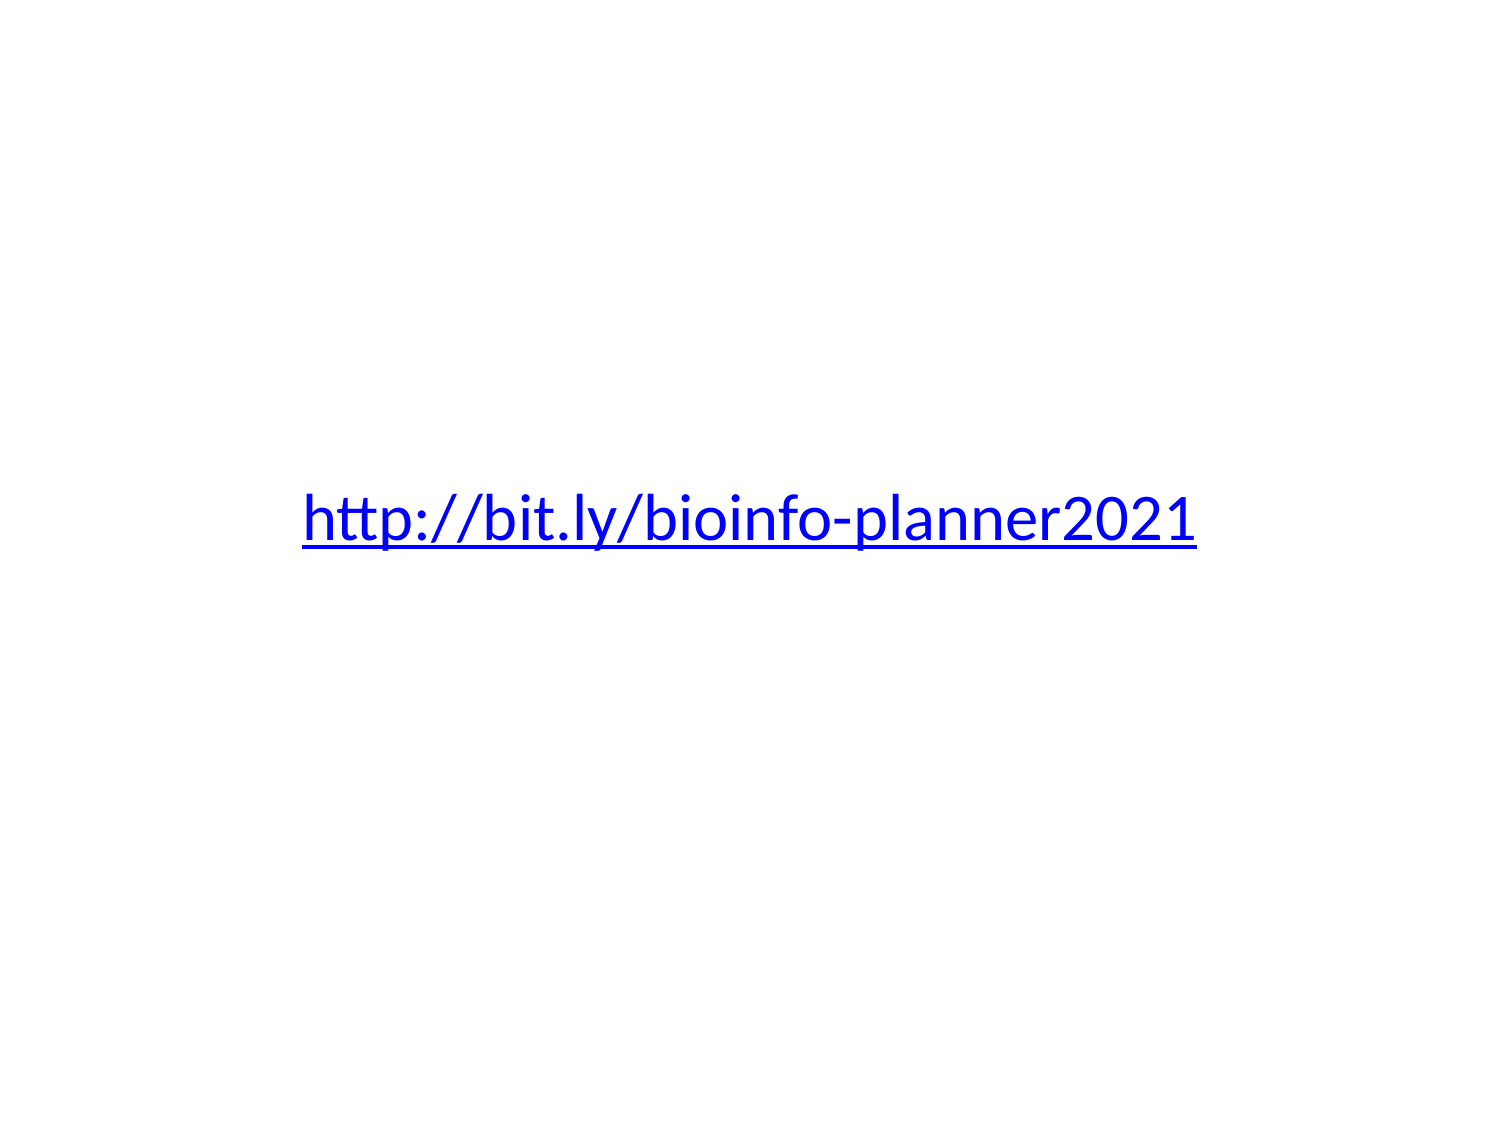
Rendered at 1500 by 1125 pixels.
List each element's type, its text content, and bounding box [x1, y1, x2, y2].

text_box http://bit.ly/bioinfo-planner2021 [287, 466, 1213, 562]
